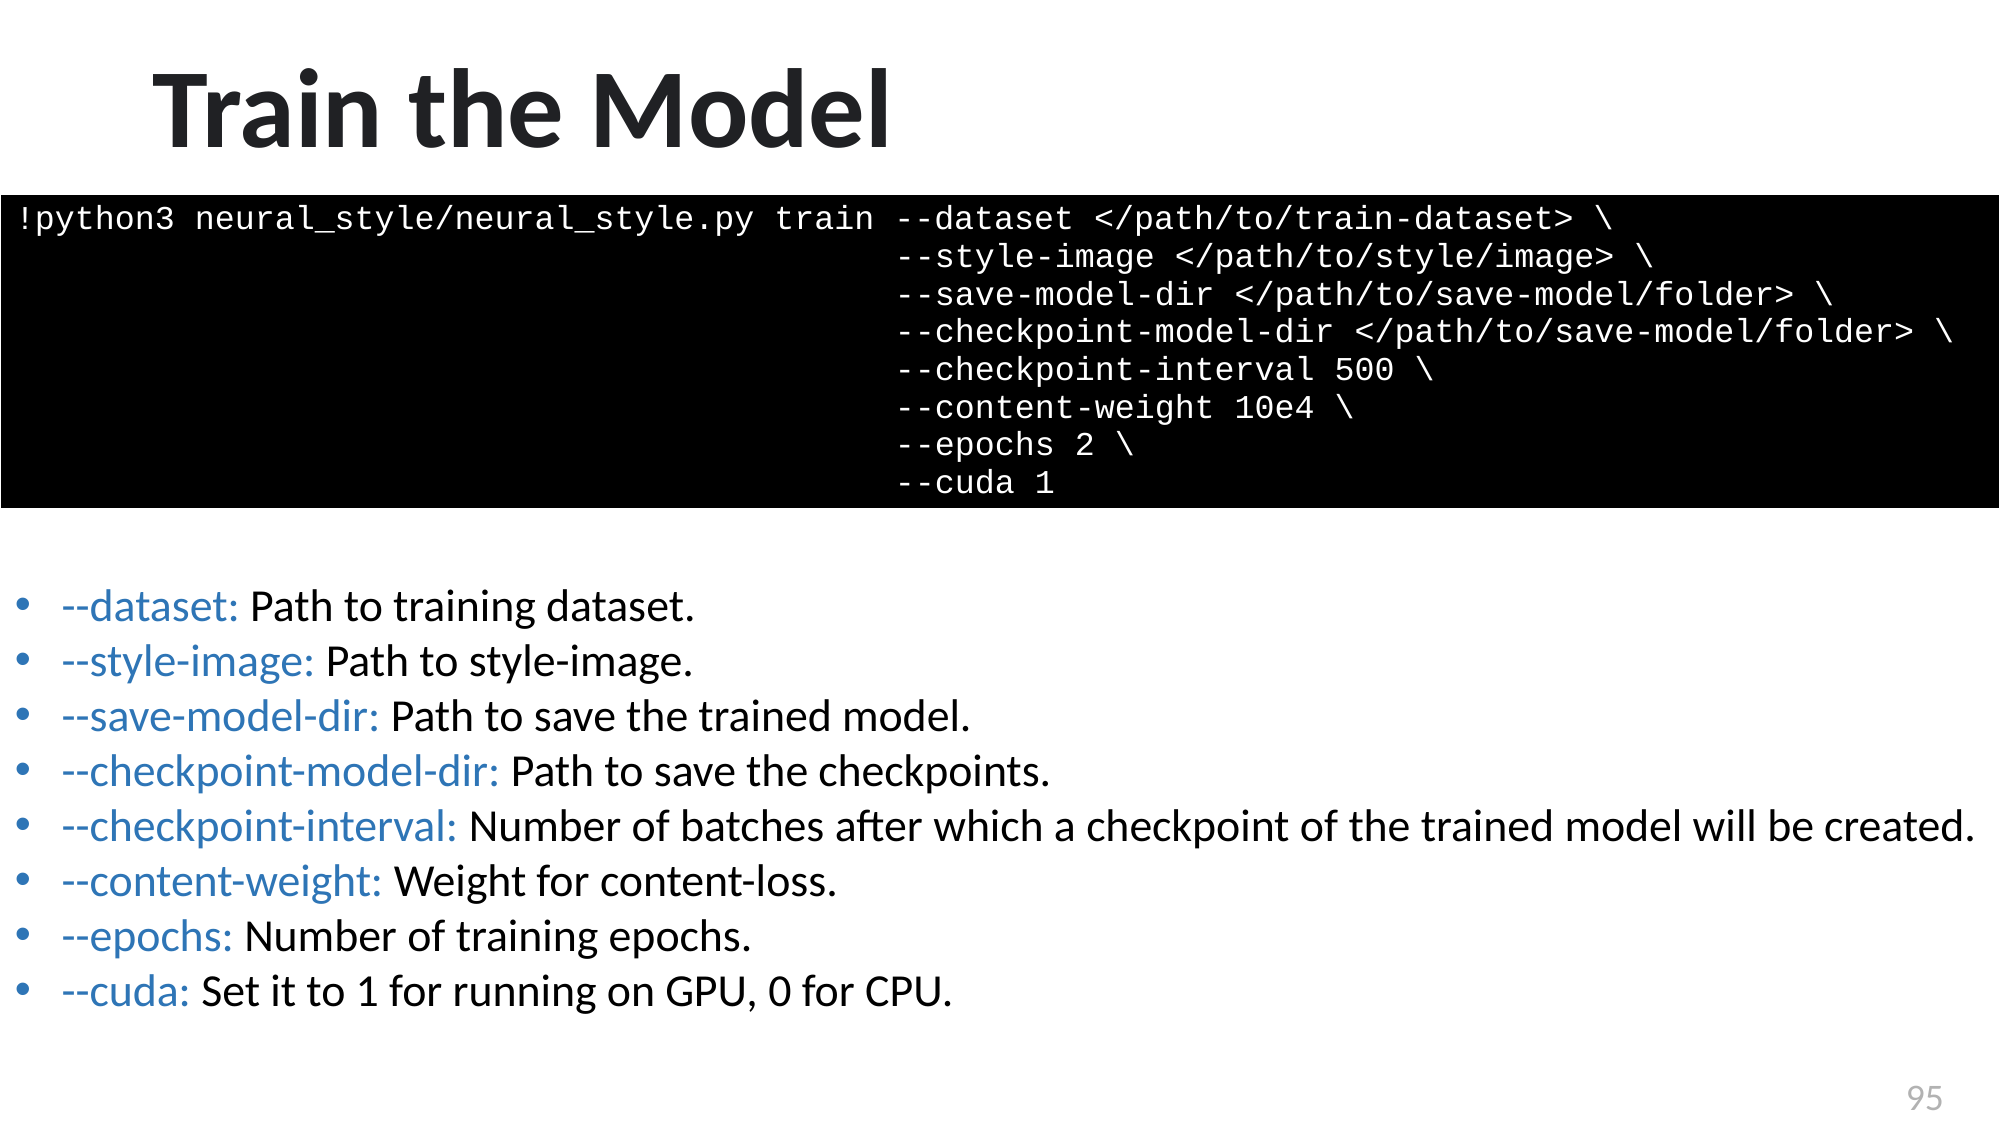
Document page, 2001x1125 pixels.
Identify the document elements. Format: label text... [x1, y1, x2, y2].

title Train the Model [137, 2, 1863, 193]
slide_number 95 [1508, 1065, 1959, 1125]
table_header !python3 neural_style/neural_style.py train --dataset </path/to/train-dataset> \ --style-image </path/to/style/image> \ --save-model-dir </path/to/save-model/folder> \ --checkpoint-model-dir </path/to/save-model/folder> \ --checkpoint-interval 500 \ --content-weight 10e4 \ --epochs 2 \ --cuda 1 [1, 195, 1999, 508]
text_box --dataset: Path to training dataset. --style-image: Path to style-image. --save-model-dir: Path to save the trained model. --checkpoint-model-dir: Path to save the checkpoints. --checkpoint-interval: Number of batches after which a checkpoint of the trained model will be created. --content-weight: Weight for content-loss. --epochs: Number of training epochs. --cuda: Set it to 1 for running on GPU, 0 for CPU. [0, 568, 2000, 1024]
